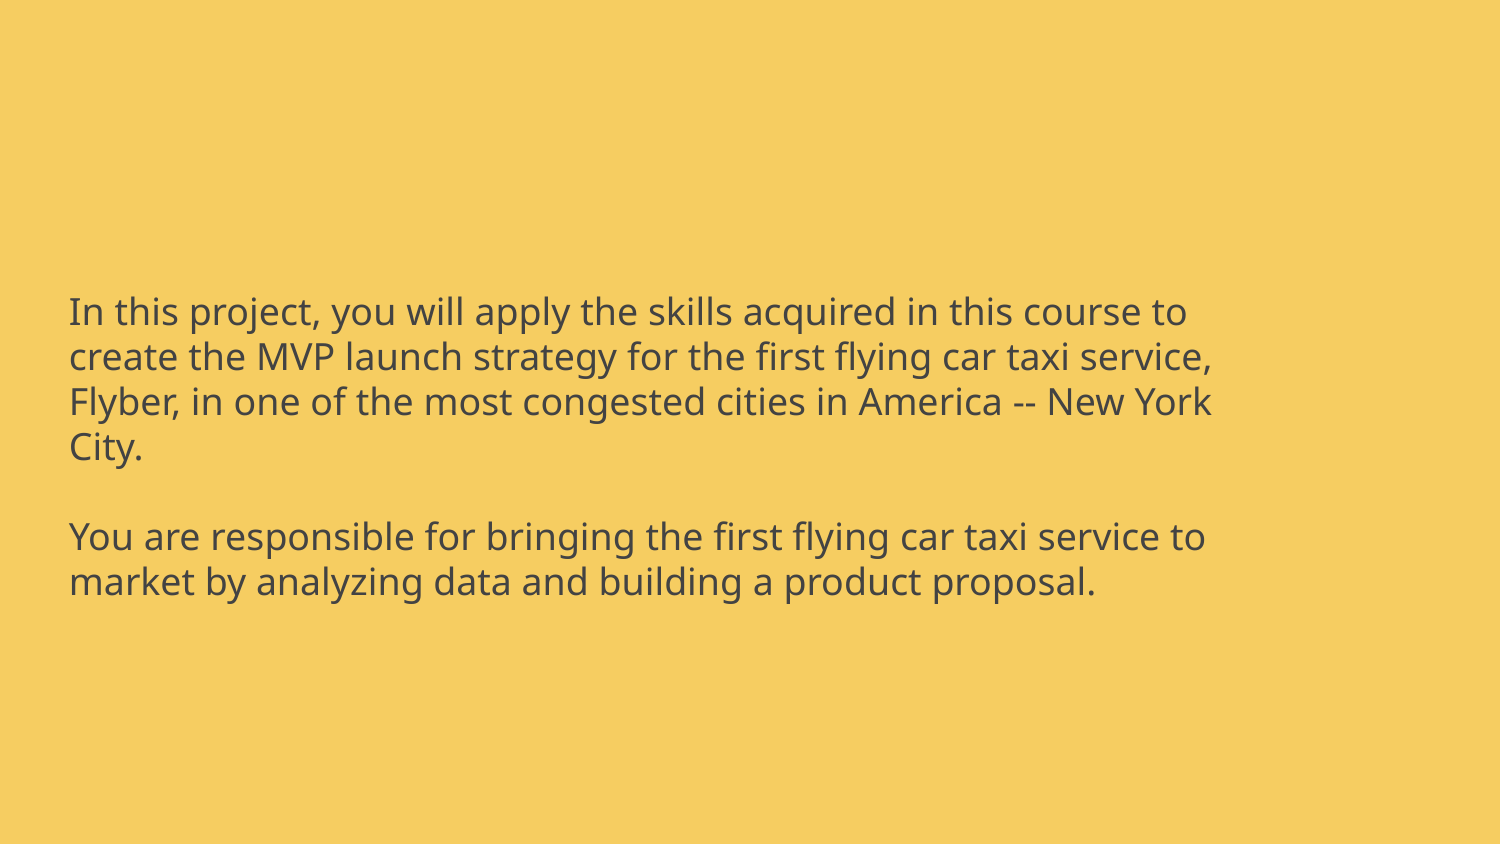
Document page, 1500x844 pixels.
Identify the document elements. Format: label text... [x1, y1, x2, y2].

title In this project, you will apply the skills acquired in this course to create the MVP launch strategy for the first flying car taxi service, Flyber, in one of the most congested cities in America -- New York City. You are responsible for bringing the first flying car taxi service to market by analyzing data and building a product proposal. [53, 273, 1290, 571]
